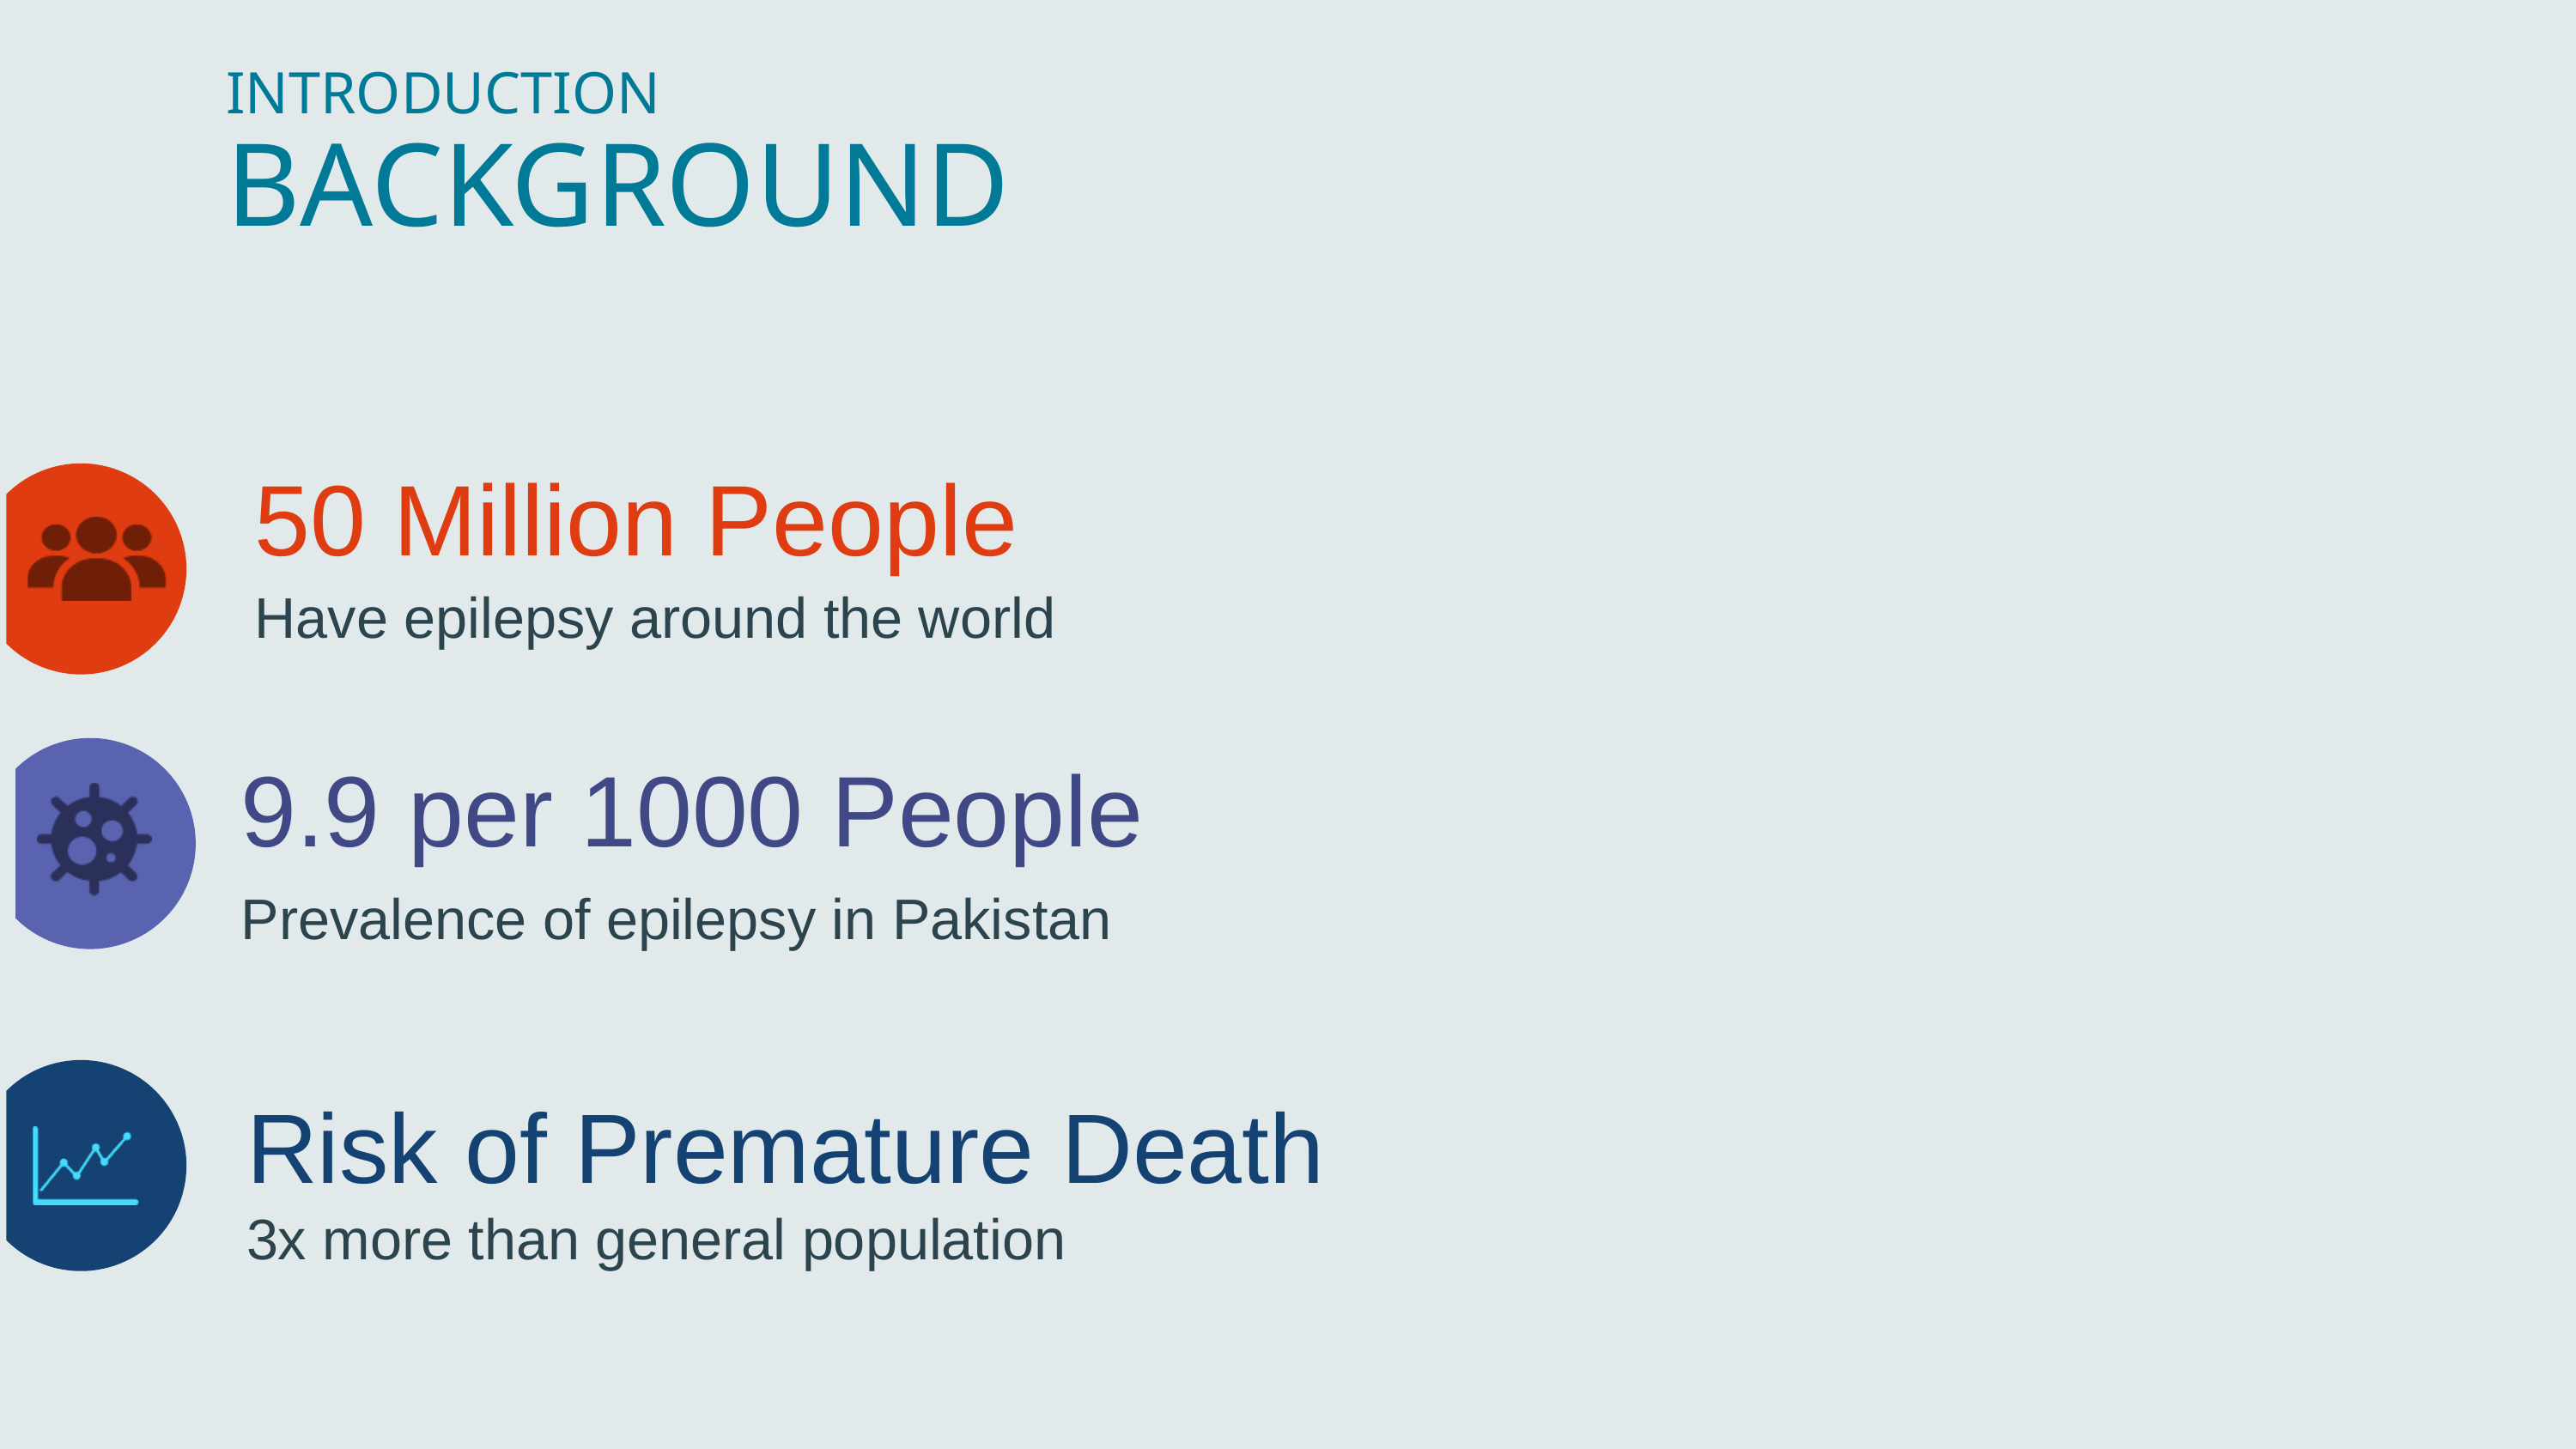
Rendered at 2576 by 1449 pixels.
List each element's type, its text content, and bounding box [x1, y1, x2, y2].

text_box 3x more than general population [246, 1192, 1115, 1351]
text_box Prevalence of epilepsy in Pakistan [240, 871, 1160, 951]
text_box Risk of Premature Death [246, 1097, 1340, 1310]
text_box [0, 463, 187, 675]
text_box 50 Million People [254, 467, 1159, 570]
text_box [0, 737, 197, 949]
text_box INTRODUCTION BACKGROUND [226, 63, 2086, 249]
text_box 9.9 per 1000 People [240, 758, 1212, 867]
text_box Have epilepsy around the world [254, 570, 1160, 650]
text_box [0, 1059, 187, 1271]
